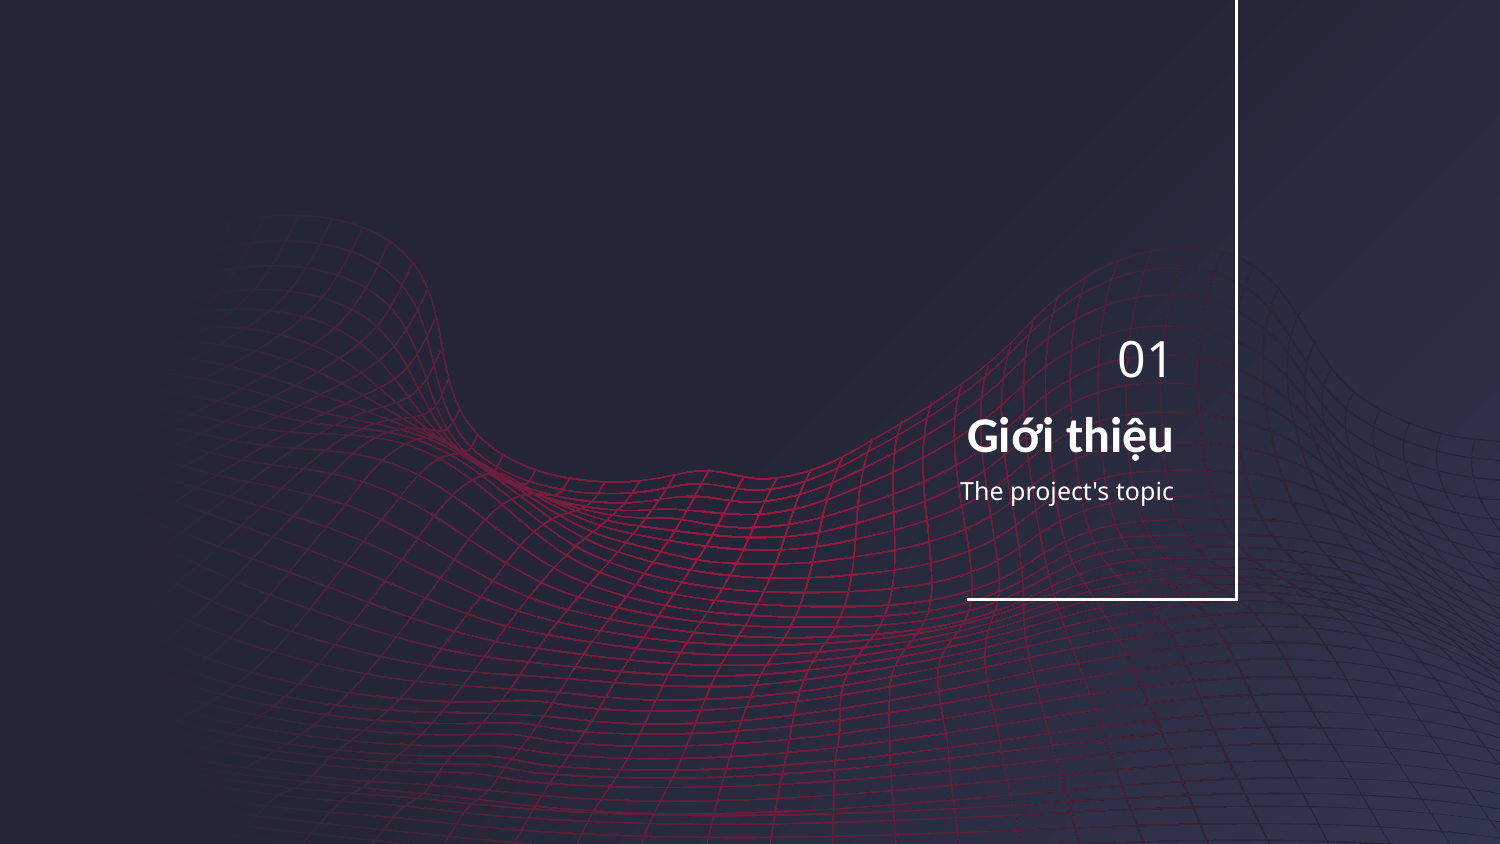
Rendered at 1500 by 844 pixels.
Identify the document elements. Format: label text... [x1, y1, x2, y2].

title 01 [987, 312, 1190, 387]
subtitle The project's topic [753, 460, 1190, 591]
title Giới thiệu [51, 401, 1190, 478]
